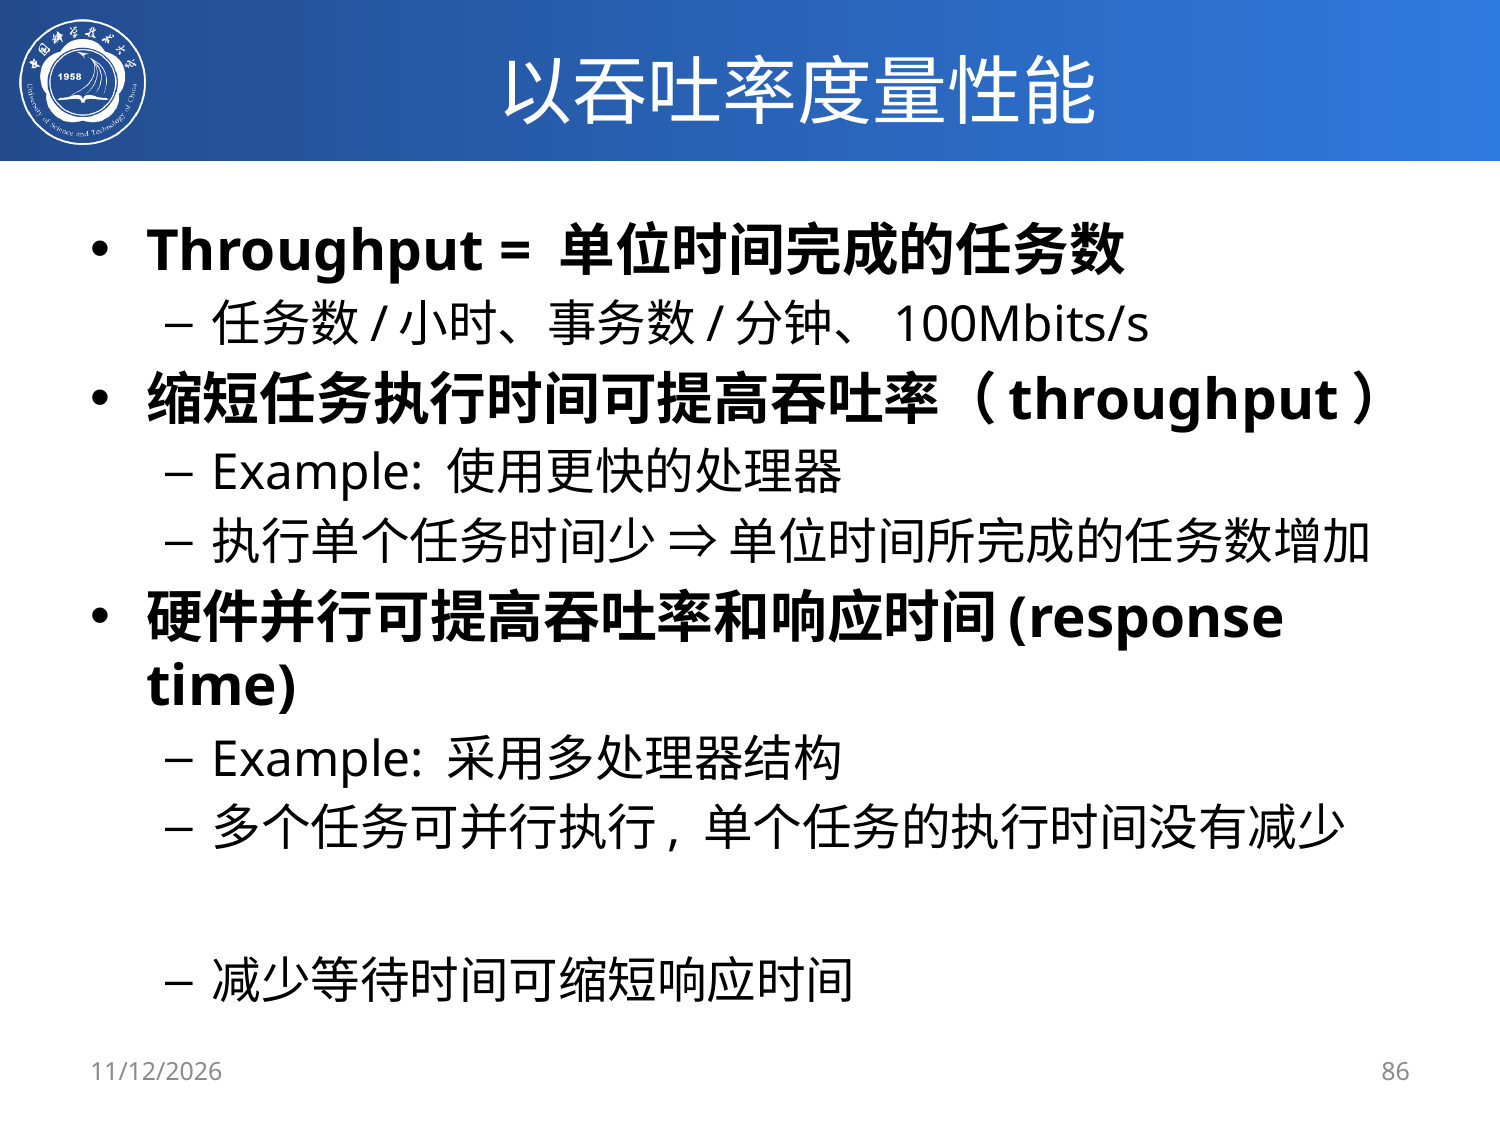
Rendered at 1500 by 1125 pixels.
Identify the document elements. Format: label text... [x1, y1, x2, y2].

slide_number 86 [1074, 1042, 1425, 1103]
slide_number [75, 1042, 425, 1103]
picture [19, 19, 146, 145]
title 以吞吐率度量性能 [169, 24, 1425, 153]
list Throughput = 单位时间完成的任务数 任务数/小时、事务数/分钟、100Mbits/s 缩短任务执行时间可提高吞吐率（throughput） Example: 使用更快的处理器 执行单个任务时间少 ⇒ 单位时间所完成的任务数增加 硬件并行可提高吞吐率和响应时间(response time) Example: 采用多处理器结构 多个任务可并行执行, 单个任务的执行时间没有减少 减少等待时间可缩短响应时间 [75, 206, 1425, 1036]
